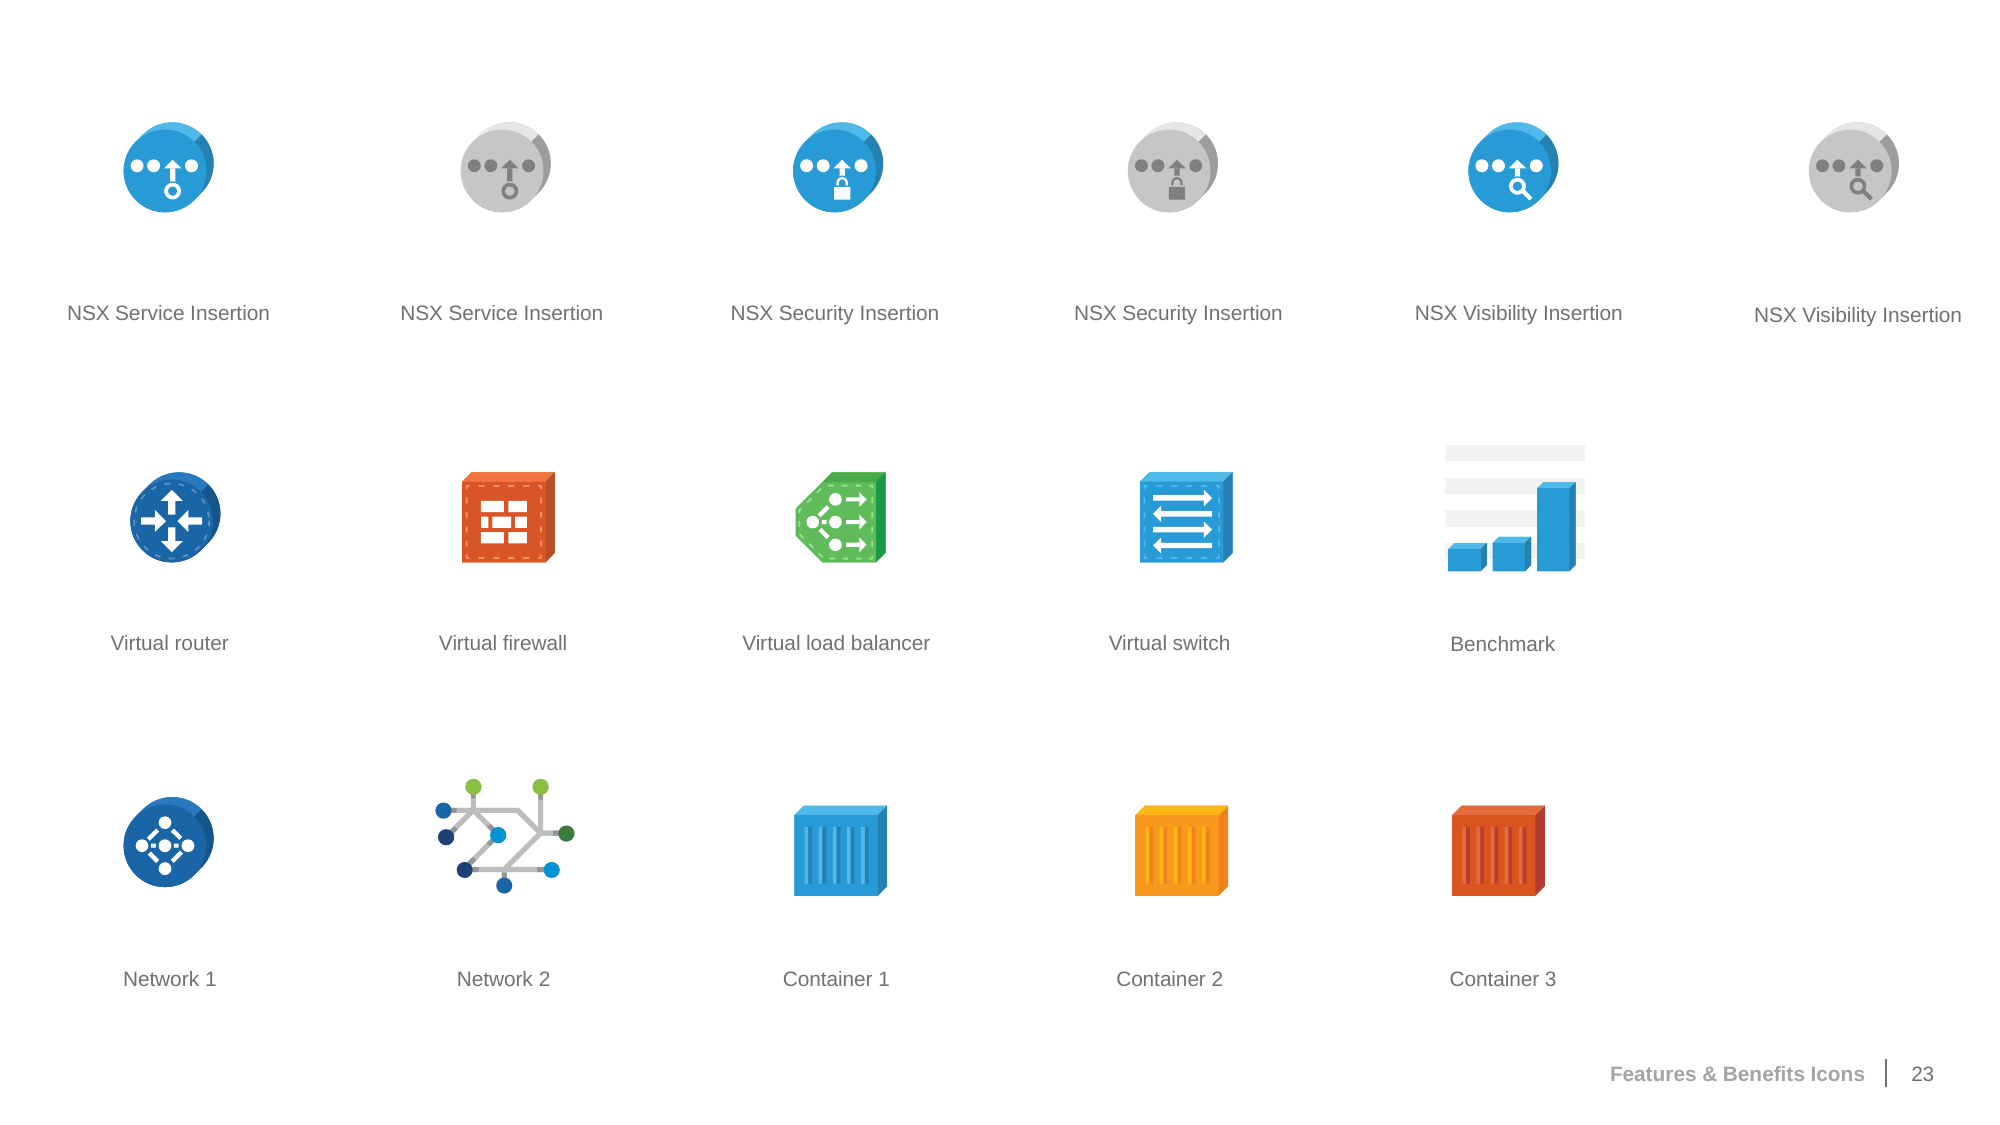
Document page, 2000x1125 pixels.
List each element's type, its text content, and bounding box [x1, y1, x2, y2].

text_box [1451, 805, 1546, 896]
text_box Benchmark [1333, 625, 1666, 664]
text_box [794, 805, 888, 896]
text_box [123, 796, 214, 888]
picture [1444, 444, 1586, 572]
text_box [1808, 121, 1900, 213]
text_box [792, 121, 884, 213]
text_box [795, 472, 886, 563]
text_box Container 3 [1332, 961, 1666, 1000]
slide_number 23 [1885, 1060, 1960, 1085]
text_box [1139, 472, 1233, 563]
text_box NSX Security Insertion [1008, 294, 1342, 333]
text_box NSX Service Insertion [0, 294, 332, 333]
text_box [1127, 121, 1219, 213]
footer Features & Benefits Icons [1015, 1060, 1865, 1086]
text_box NSX Visibility Insertion [1348, 294, 1682, 333]
text_box Virtual switch [999, 625, 1333, 664]
text_box Network 2 [333, 960, 666, 999]
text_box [1468, 121, 1559, 213]
text_box Virtual router [0, 625, 332, 664]
text_box Virtual load balancer [666, 625, 999, 664]
text_box Container 1 [666, 960, 999, 999]
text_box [130, 472, 221, 563]
text_box Network 1 [0, 960, 333, 999]
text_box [461, 472, 555, 563]
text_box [1135, 805, 1229, 896]
text_box Container 2 [999, 960, 1333, 999]
text_box NSX Security Insertion [664, 294, 998, 333]
text_box NSX Visibility Insertion [1717, 296, 1991, 330]
text_box NSX Service Insertion [332, 294, 664, 333]
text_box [460, 121, 551, 213]
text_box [435, 778, 575, 894]
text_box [123, 121, 214, 213]
text_box Virtual firewall [332, 625, 666, 664]
